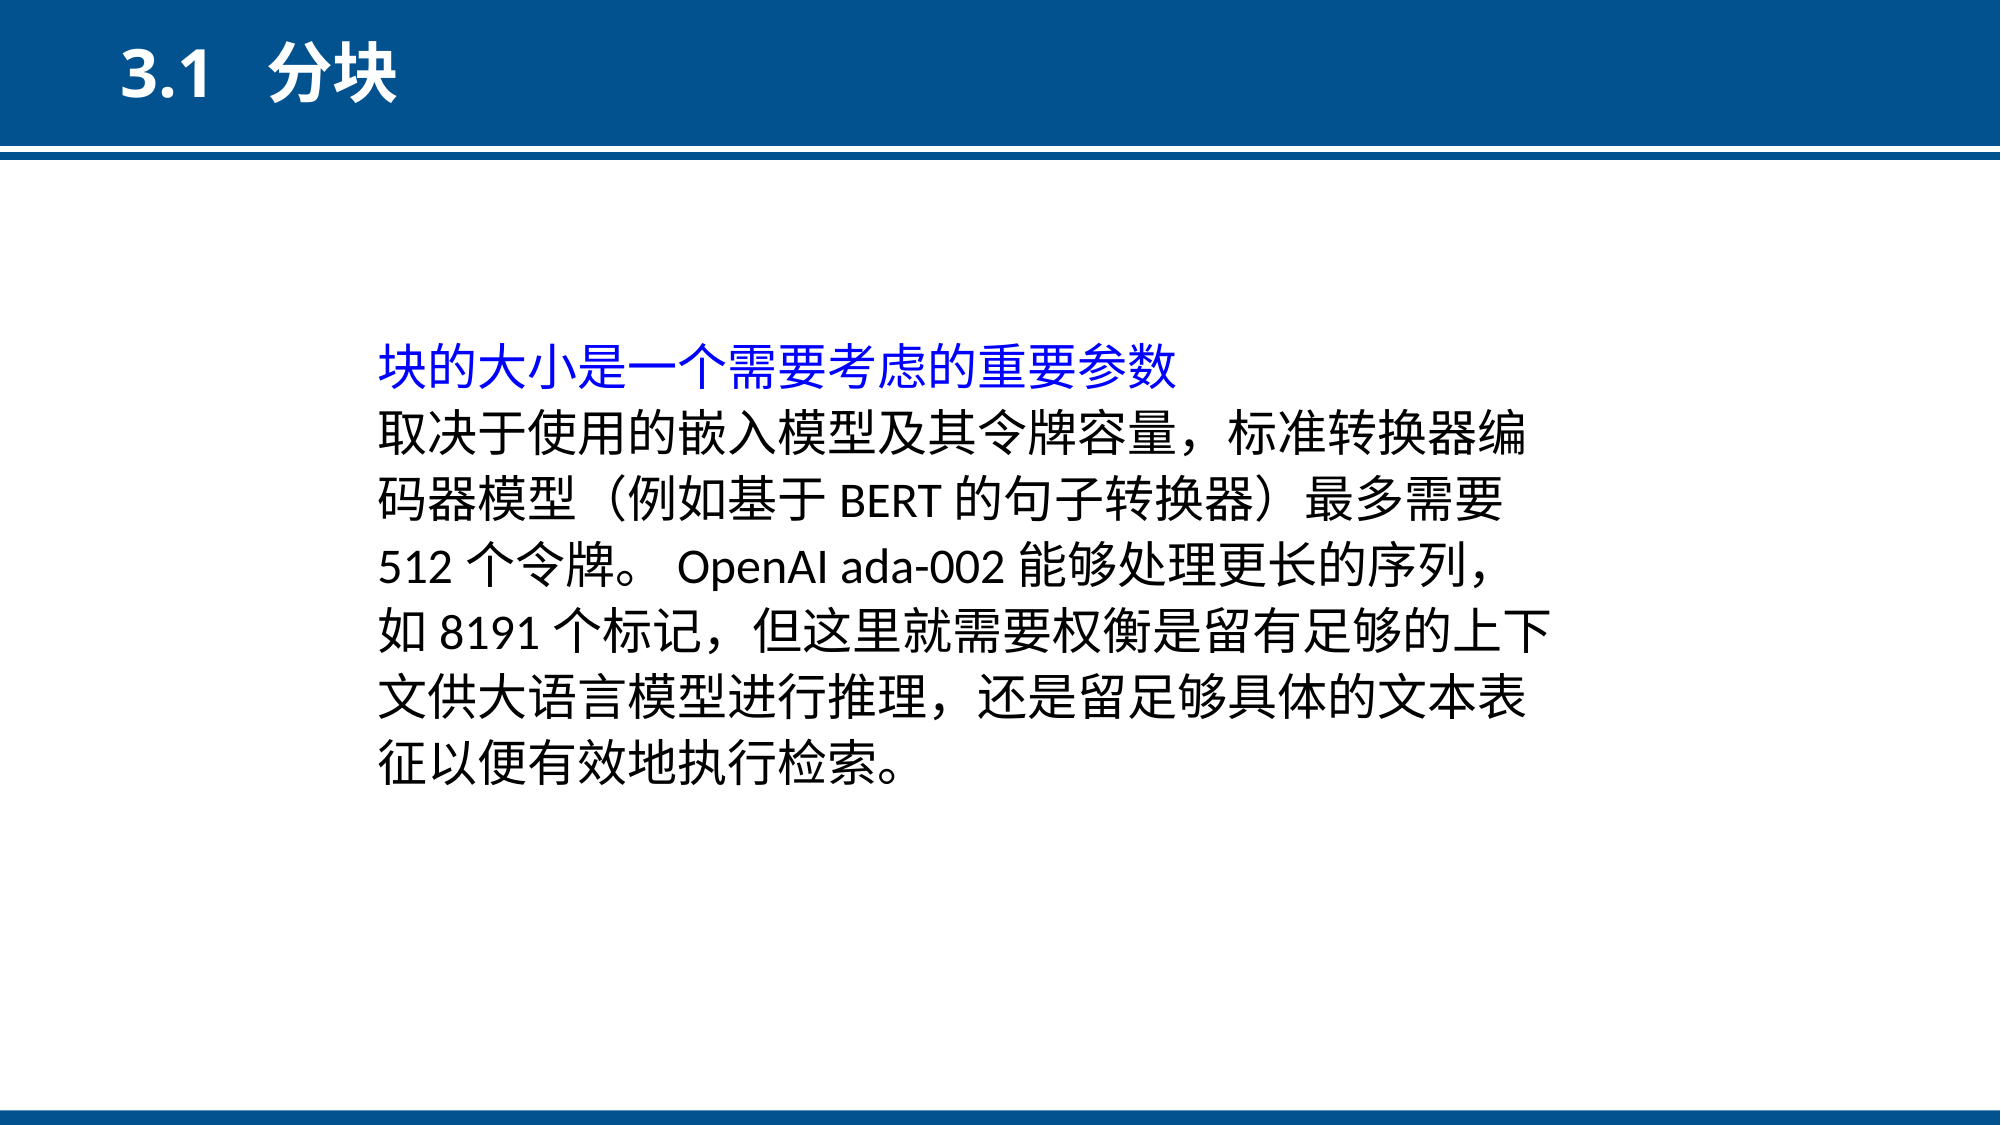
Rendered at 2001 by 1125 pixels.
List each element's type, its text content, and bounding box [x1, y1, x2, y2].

text_box [0, 1110, 2000, 1125]
text_box 块的大小是一个需要考虑的重要参数 取决于使用的嵌入模型及其令牌容量，标准转换器编码器模型（例如基于BERT的句子转换器）最多需要512个令牌。OpenAI ada-002能够处理更长的序列，如8191个标记，但这里就需要权衡是留有足够的上下文供大语言模型进行推理，还是留足够具体的文本表征以便有效地执行检索。 [362, 322, 1572, 803]
title 3.1 分块 [117, 28, 1988, 138]
